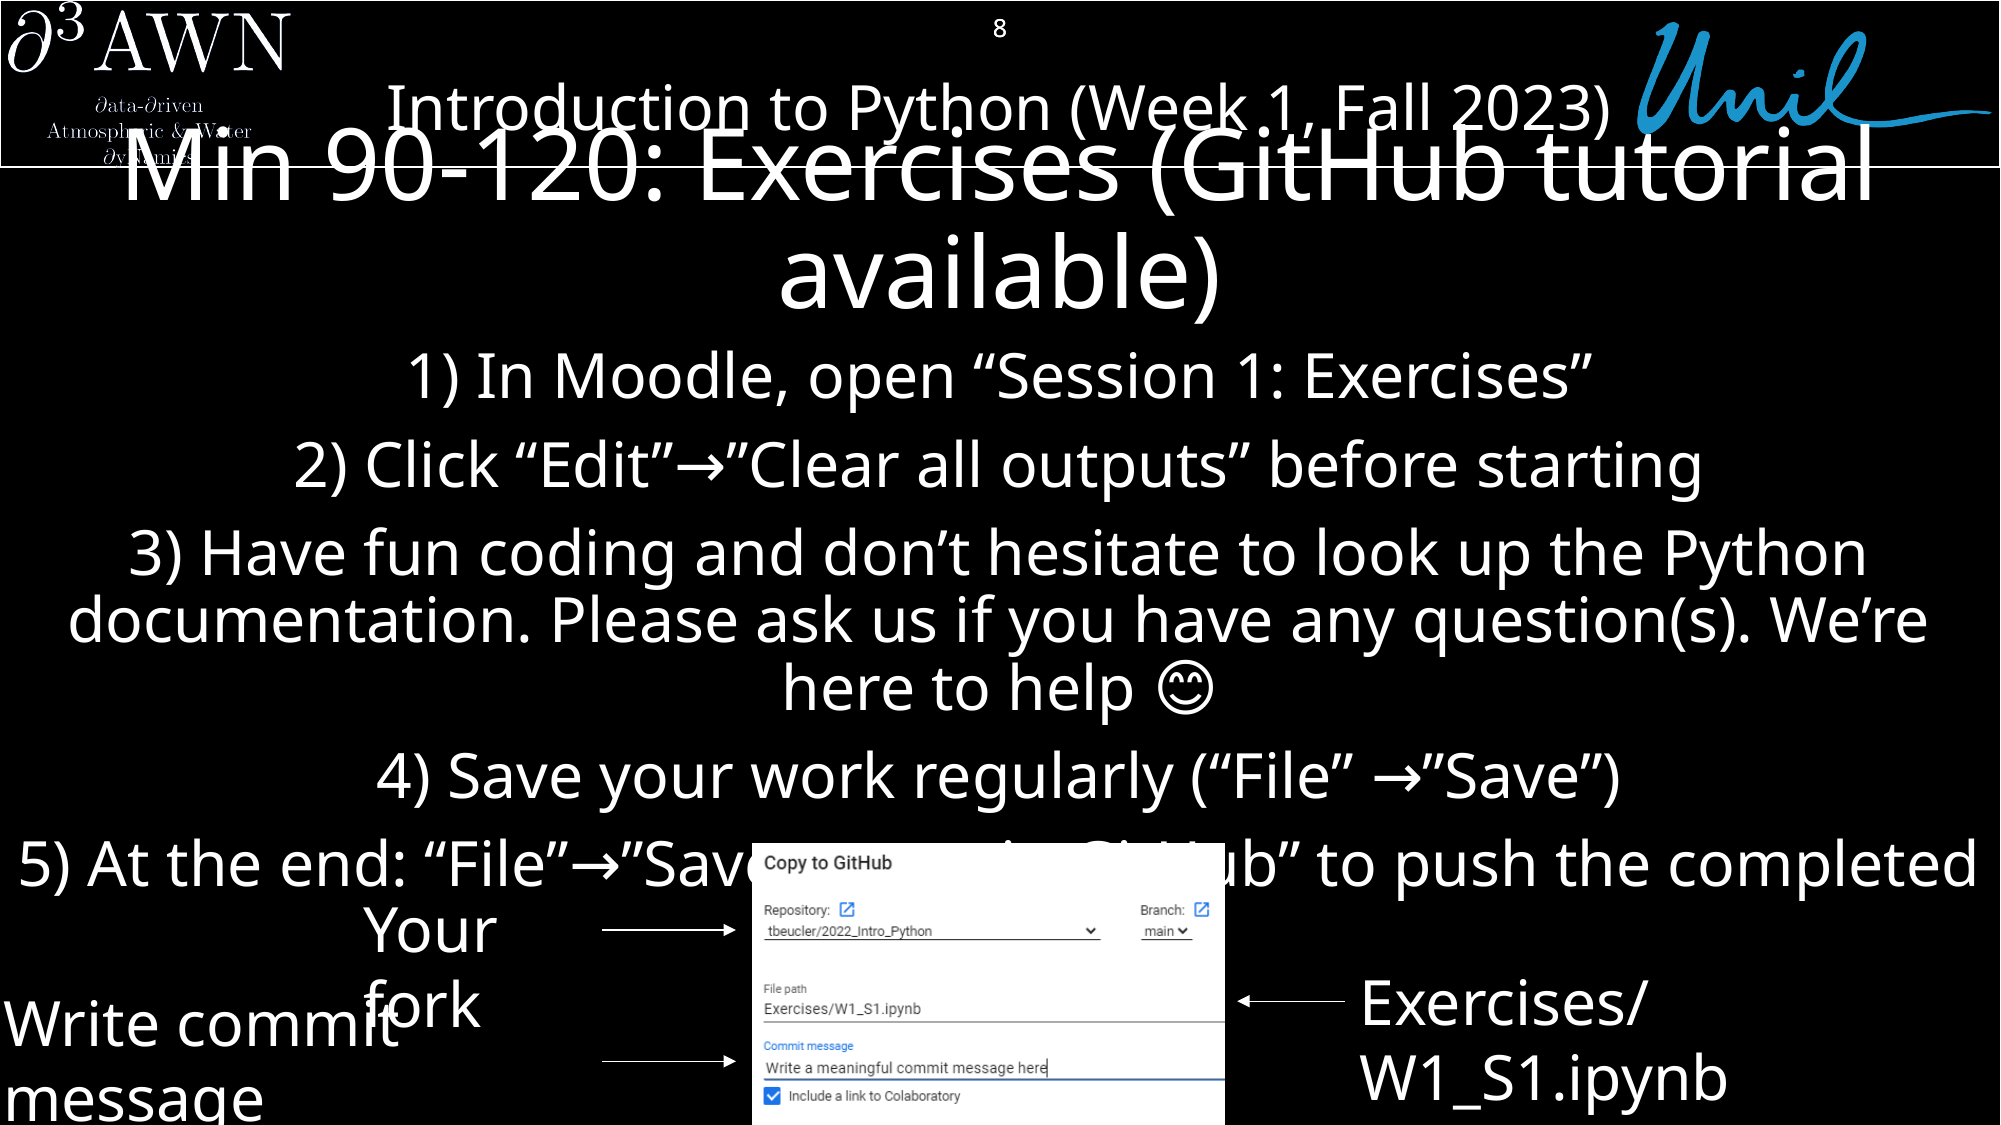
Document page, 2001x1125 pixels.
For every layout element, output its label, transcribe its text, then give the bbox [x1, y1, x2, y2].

slide_number 8 [774, 0, 1225, 60]
text_box Exercises/W1_S1.ipynb [1344, 955, 2000, 1121]
picture [1609, 22, 2000, 145]
text_box Your fork [348, 882, 632, 976]
subtitle 1) In Moodle, open “Session 1: Exercises” 2) Click “Edit”→”Clear all outputs” before starting 3) Have fun coding and don’t hesitate to look up the Python documentation. Please ask us if you have any question(s). We’re here to help 😊 4) Save your work regularly (“File” →”Save”) 5) At the end: “File”→”Save a copy in GitHub” to push the completed exercise [0, 337, 2000, 1125]
picture [752, 843, 1225, 1125]
title Min 90-120: Exercises (GitHub tutorial available) [0, 184, 2000, 337]
picture [0, 0, 298, 168]
text_box Write commit message Keep box ticked for link [0, 976, 644, 1125]
